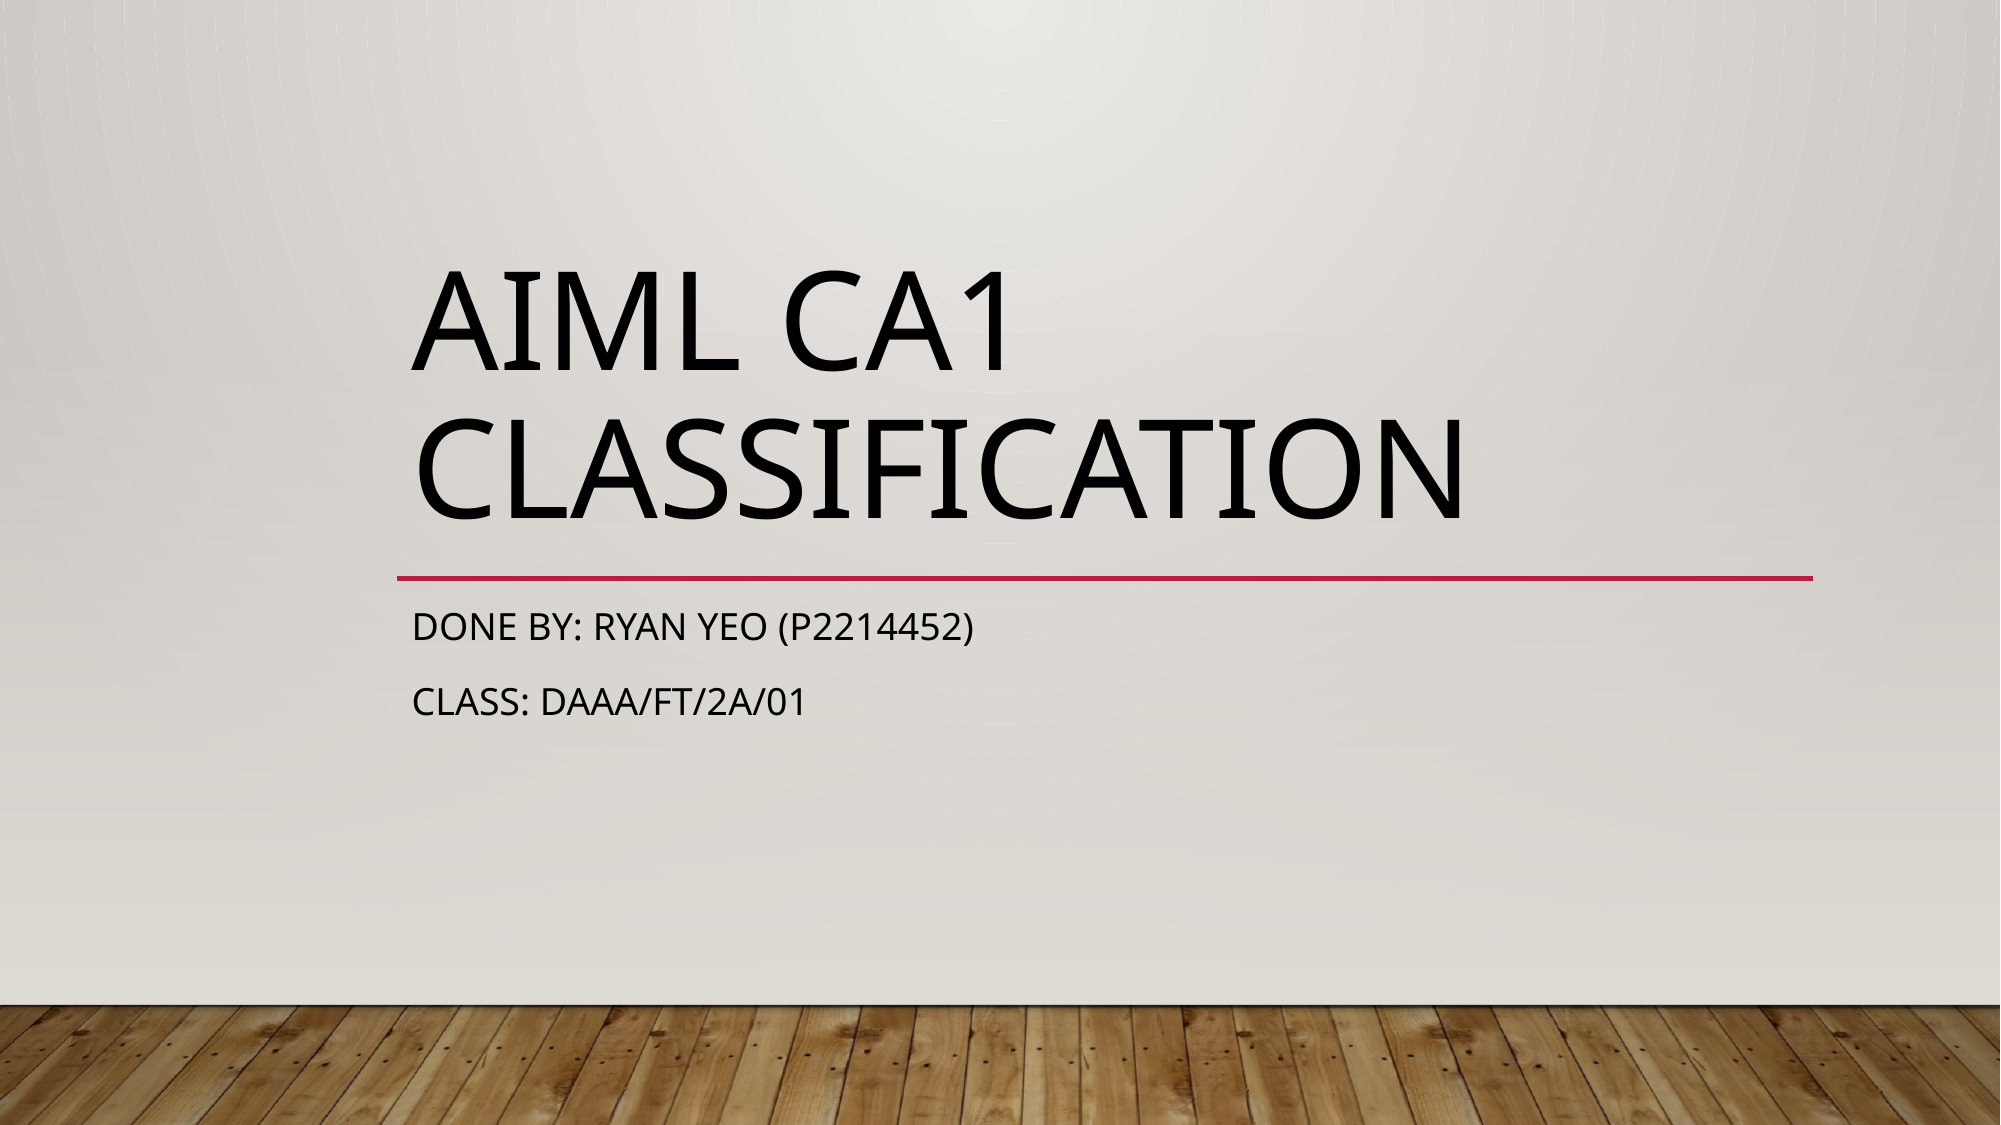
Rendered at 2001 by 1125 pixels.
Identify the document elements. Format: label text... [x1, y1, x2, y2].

title AIML CA1 Classification [396, 131, 1849, 549]
picture [0, 1005, 2000, 1125]
subtitle Done By: Ryan yeo (p2214452) Class: daaa/ft/2a/01 [396, 579, 1836, 740]
